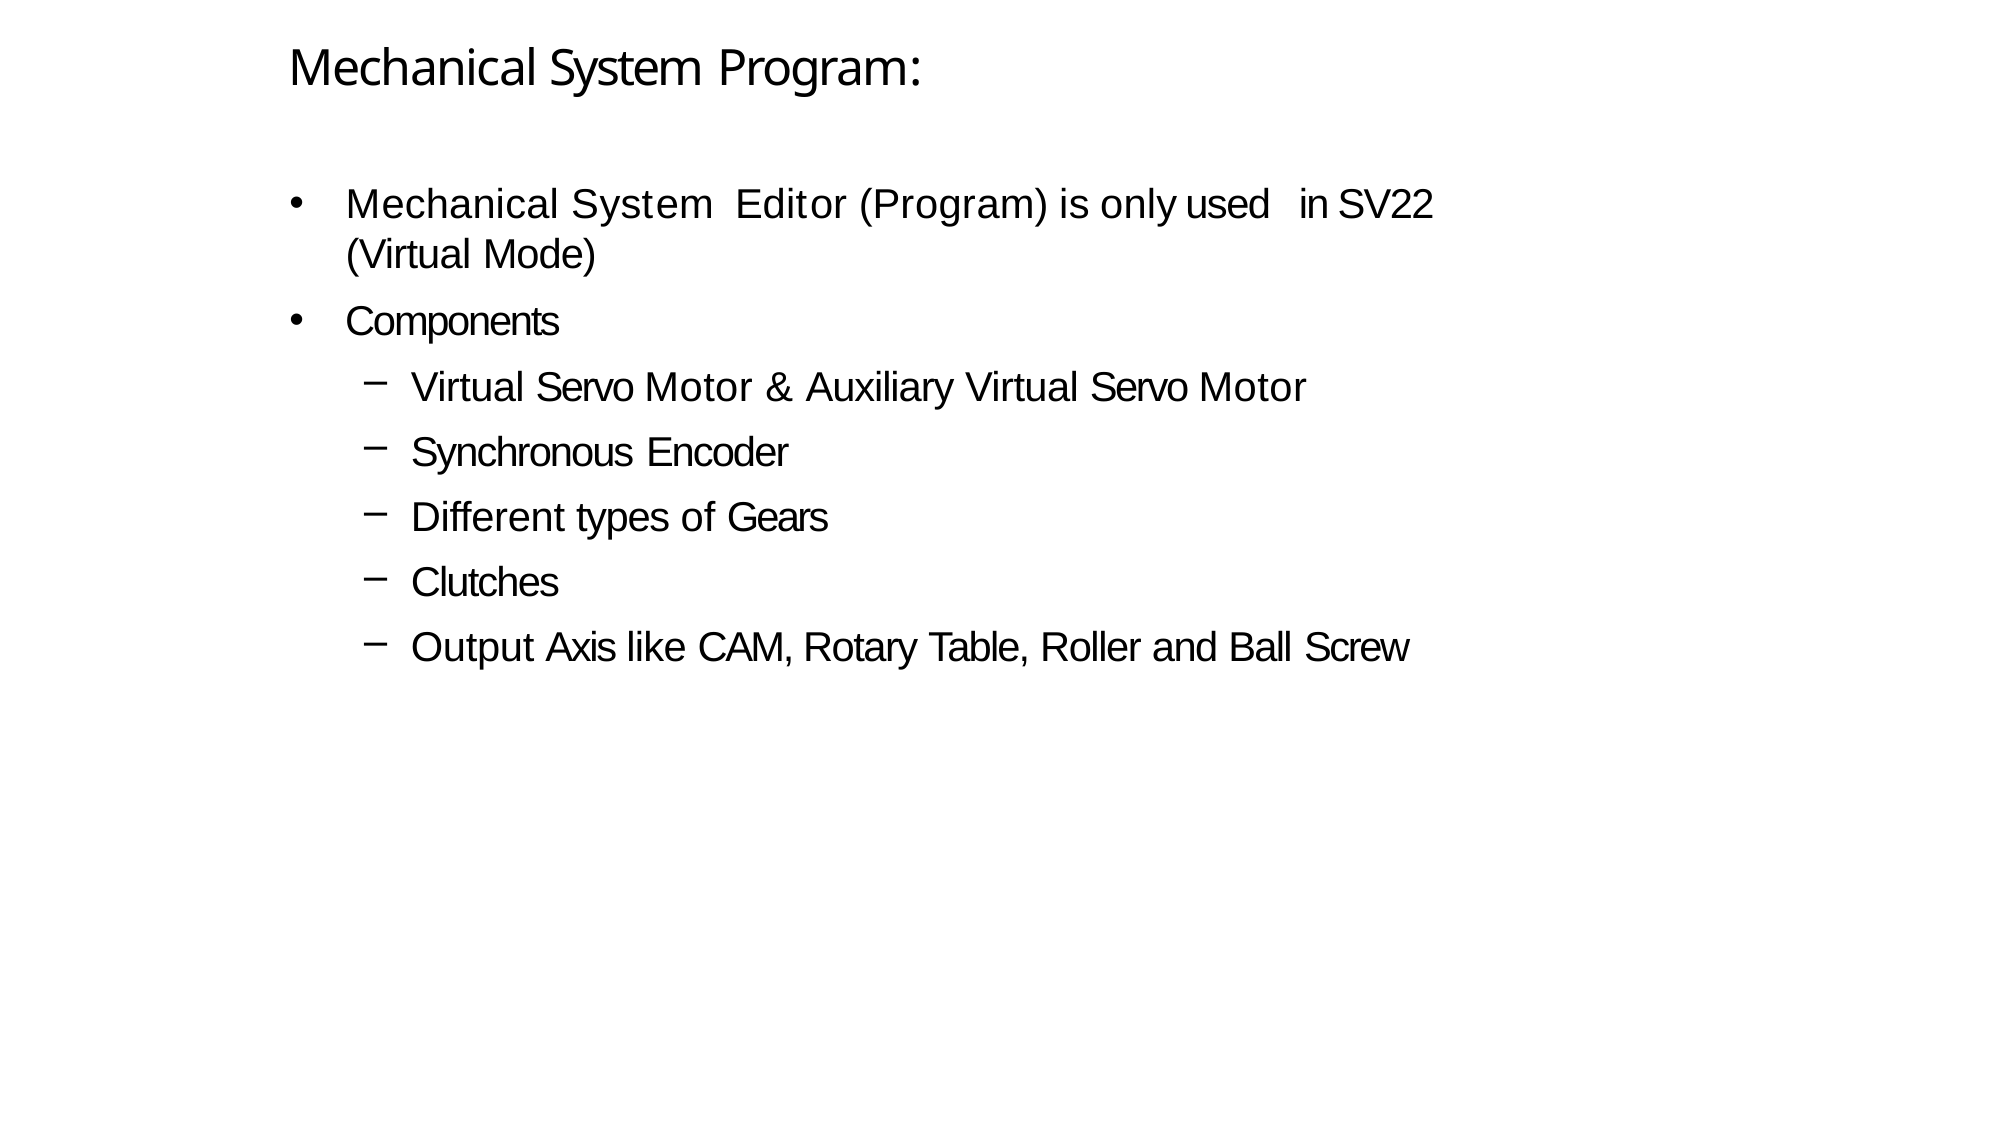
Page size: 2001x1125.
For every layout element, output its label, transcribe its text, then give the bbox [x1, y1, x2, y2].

text_box Mechanical System Editor (Program) is only used in SV22 (Virtual Mode) Components Virtual Servo Motor & Auxiliary Virtual Servo Motor Synchronous Encoder Different types of Gears Clutches Output Axis like CAM, Rotary Table, Roller and Ball Screw [287, 174, 1573, 671]
title Mechanical System Program: [286, 0, 987, 164]
